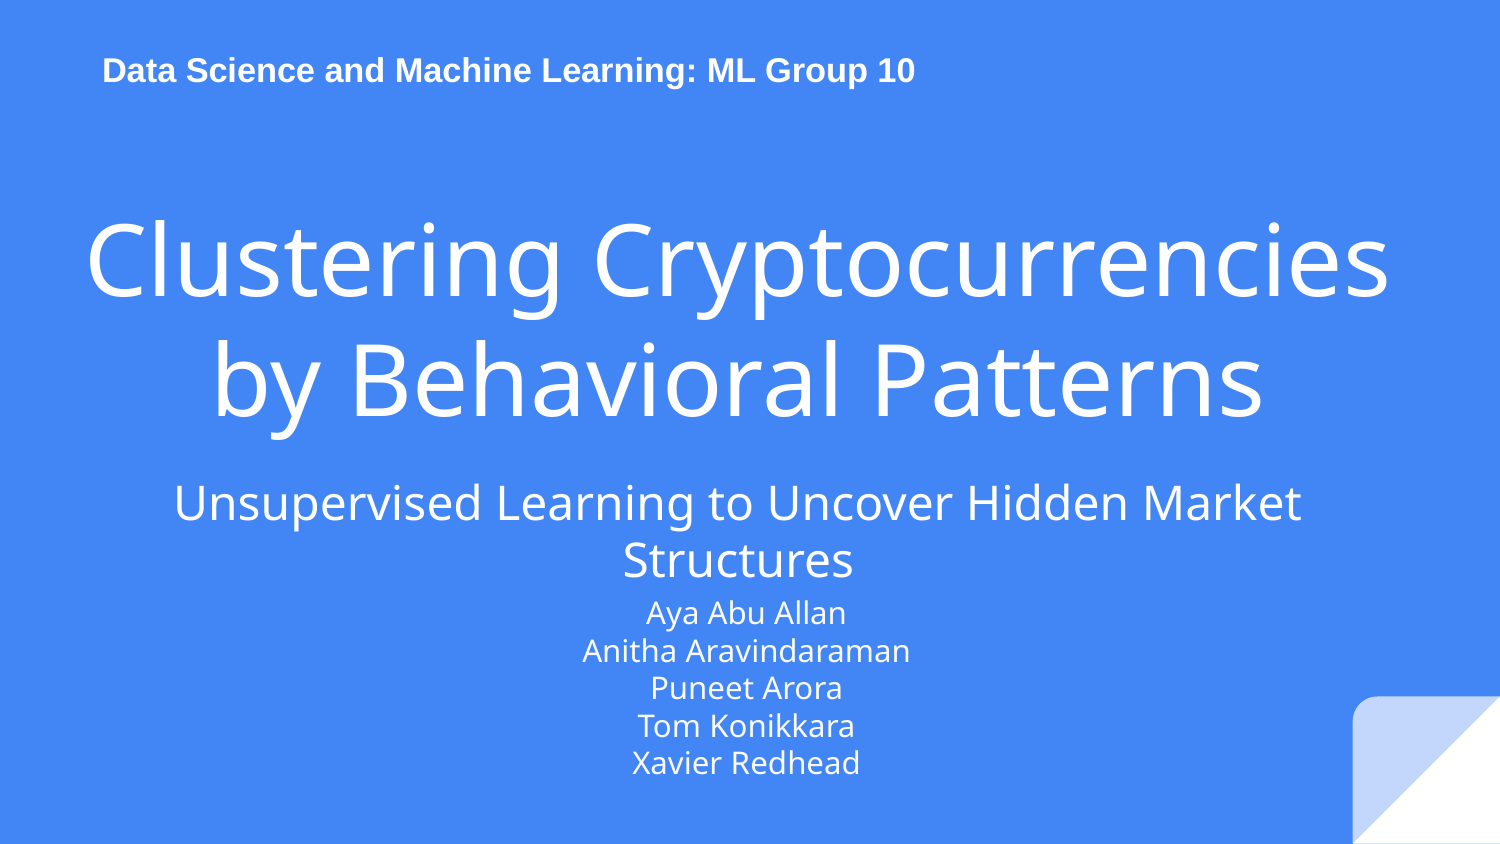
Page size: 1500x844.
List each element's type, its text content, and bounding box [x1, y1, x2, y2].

text_box Aya Abu Allan Anitha Aravindaraman Puneet Arora Tom Konikkara Xavier Redhead [466, 578, 1028, 793]
title Clustering Cryptocurrencies by Behavioral Patterns [64, 298, 1413, 452]
text_box Data Science and Machine Learning: ML Group 10 [87, 33, 1113, 146]
subtitle Unsupervised Learning to Uncover Hidden Market Structures [64, 457, 1413, 529]
